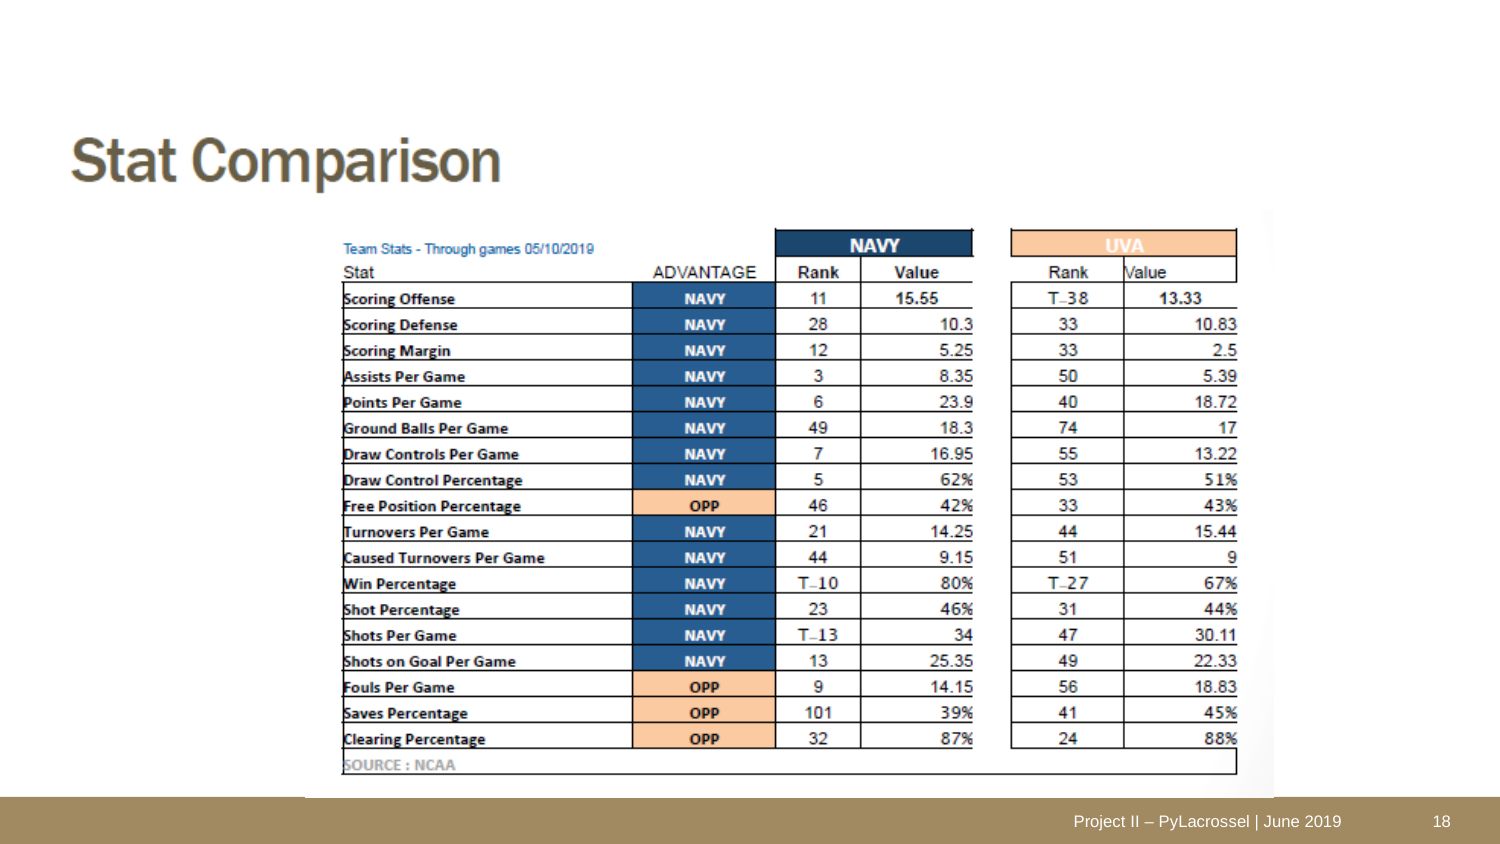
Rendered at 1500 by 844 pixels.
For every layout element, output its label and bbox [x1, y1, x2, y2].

picture [45, 106, 530, 206]
picture [305, 210, 1274, 798]
